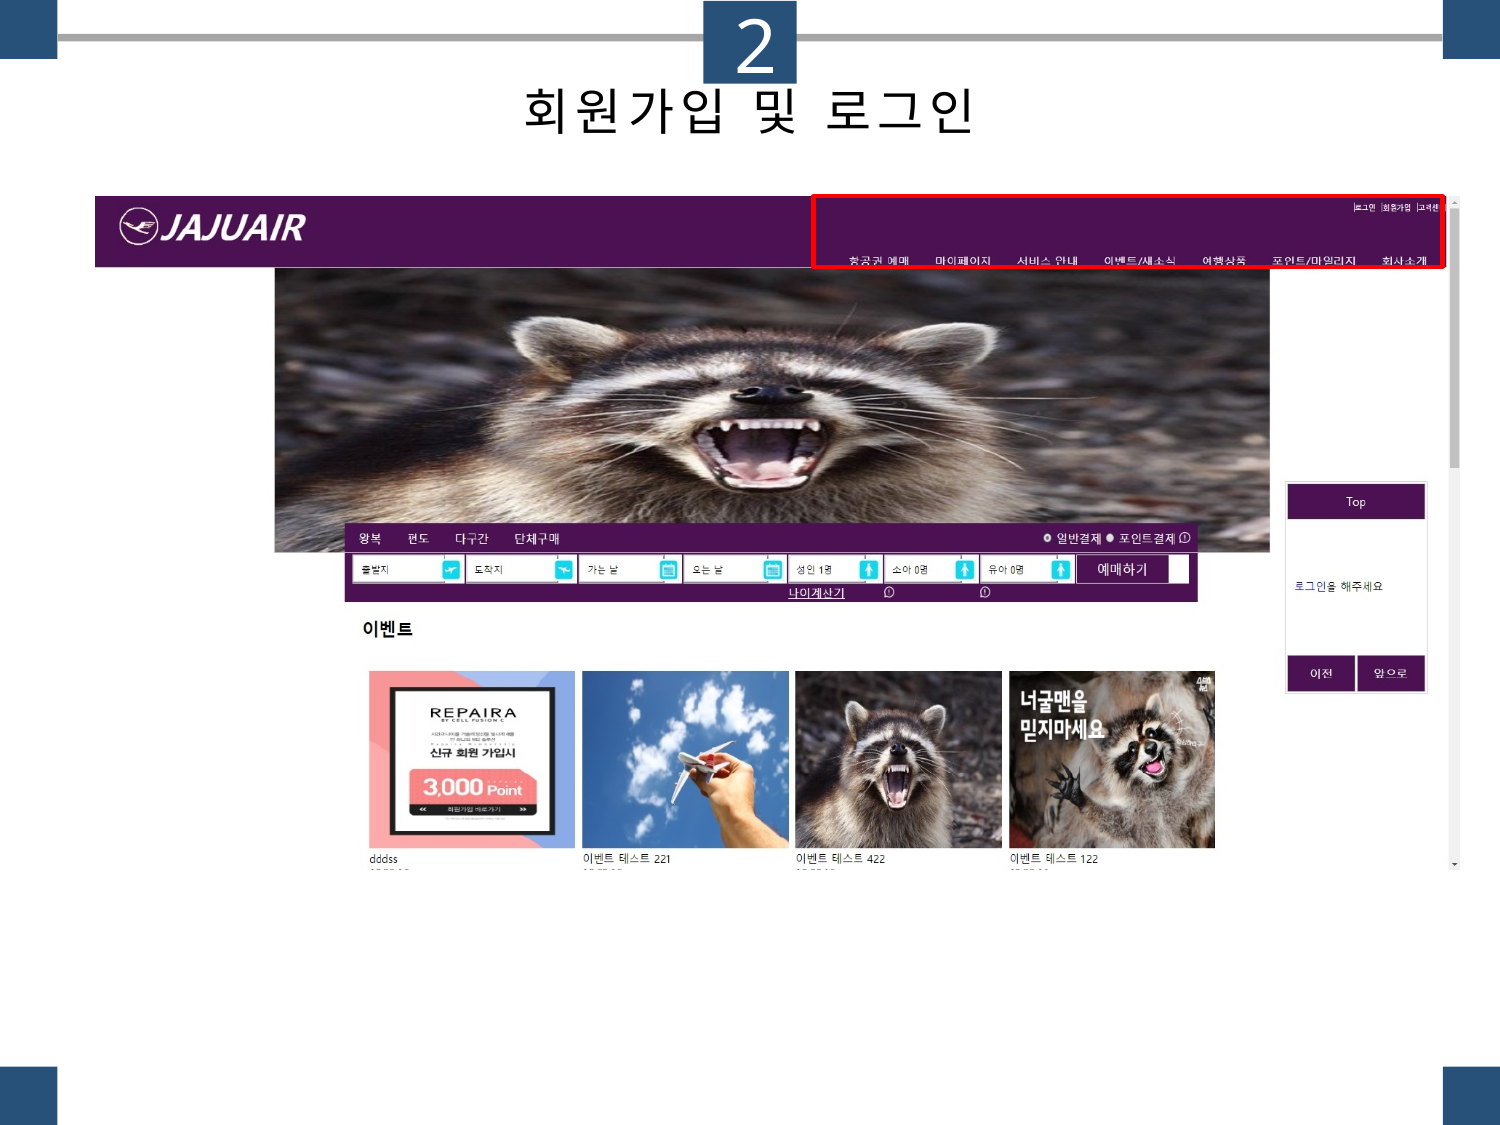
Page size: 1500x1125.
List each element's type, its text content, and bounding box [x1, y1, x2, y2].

text_box 2 [690, 0, 821, 96]
text_box 회원가입 및 로그인 [436, 73, 1063, 148]
text_box [821, 32, 1444, 43]
picture [95, 196, 1460, 870]
text_box [55, 32, 690, 43]
